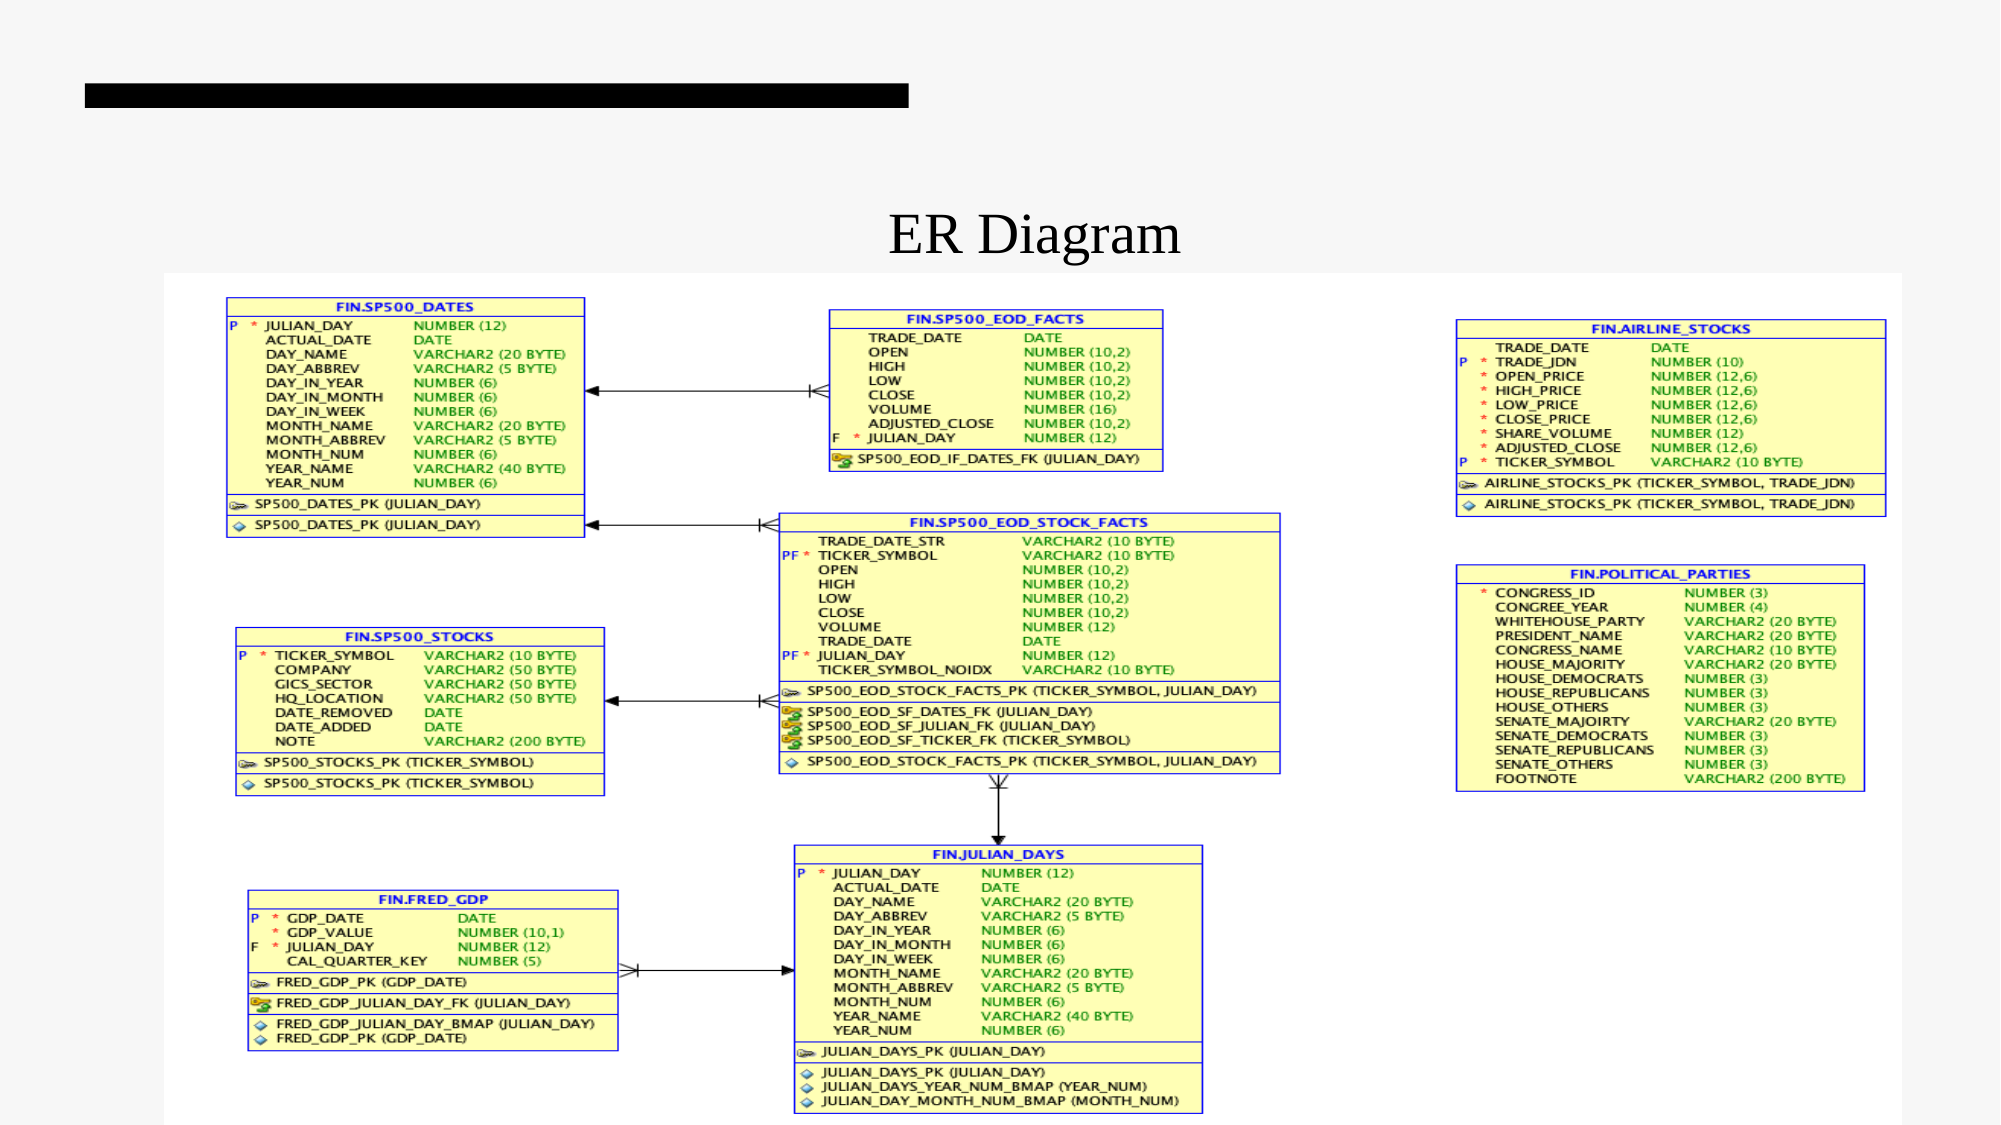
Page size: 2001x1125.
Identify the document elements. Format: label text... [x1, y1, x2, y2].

picture [164, 273, 1902, 1125]
text_box ER Diagram [121, 187, 1949, 273]
